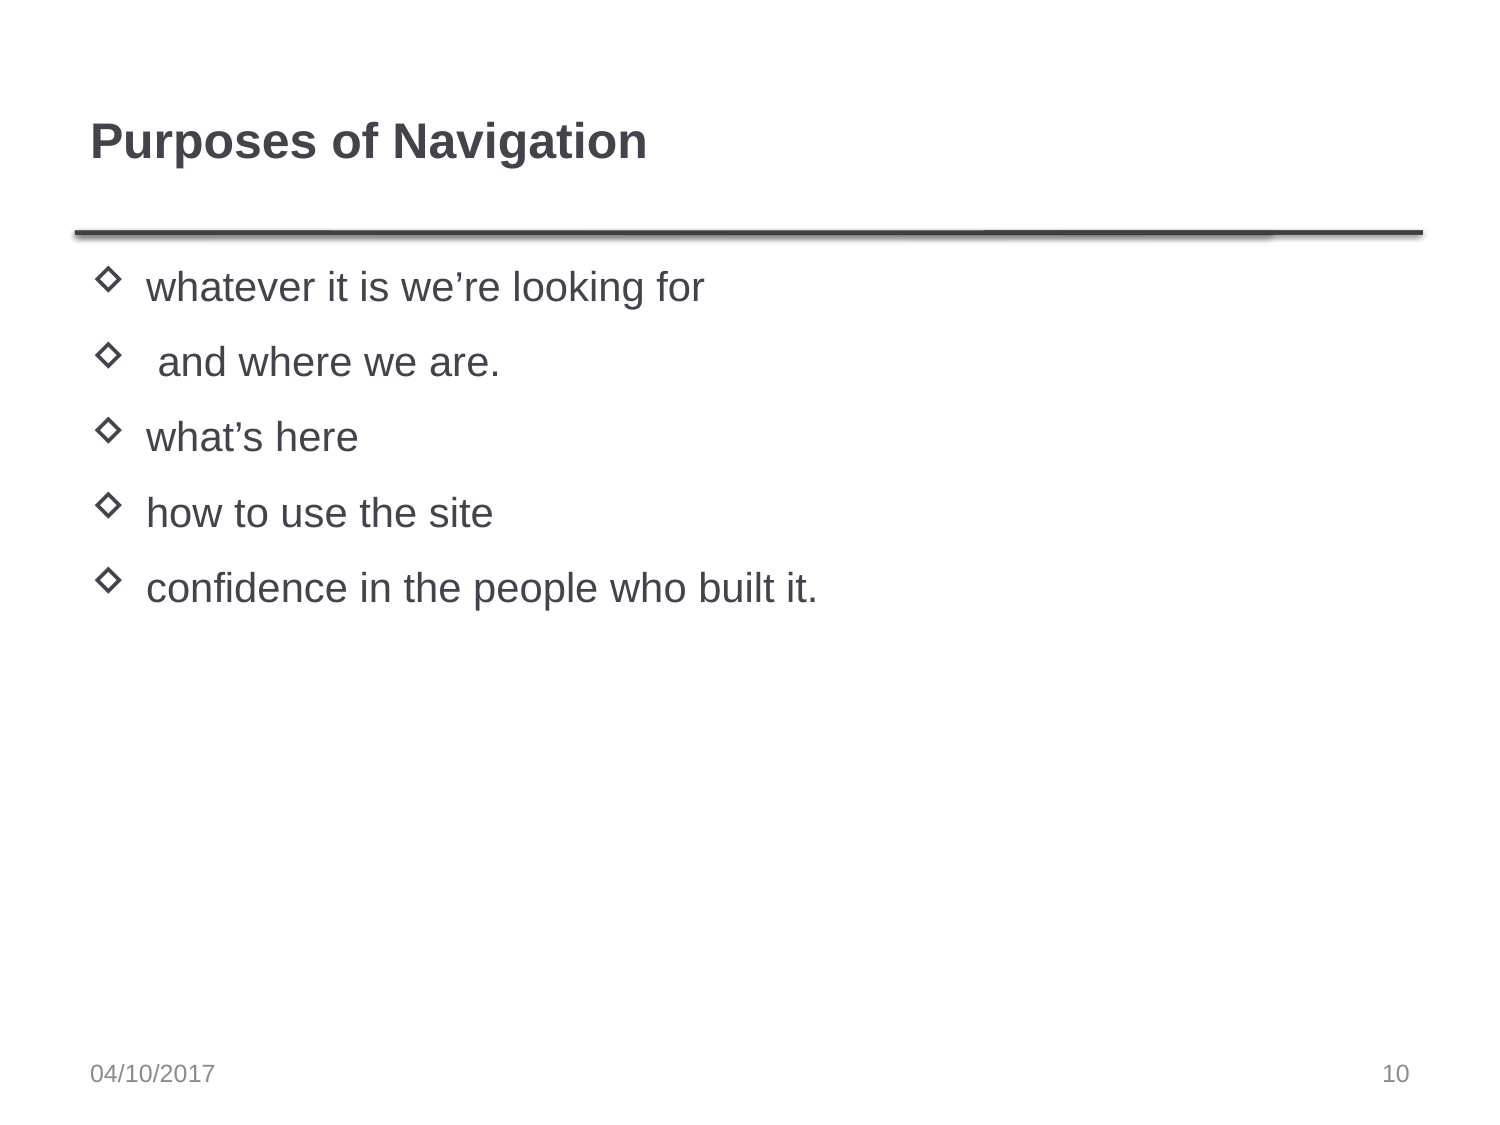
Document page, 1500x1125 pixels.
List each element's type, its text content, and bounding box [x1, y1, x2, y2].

title Purposes of Navigation [74, 44, 1272, 233]
list whatever it is we’re looking for and where we are. what’s here how to use the site confidence in the people who built it. [75, 252, 1425, 1005]
slide_number 10 [1074, 1042, 1425, 1103]
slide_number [75, 1042, 425, 1103]
